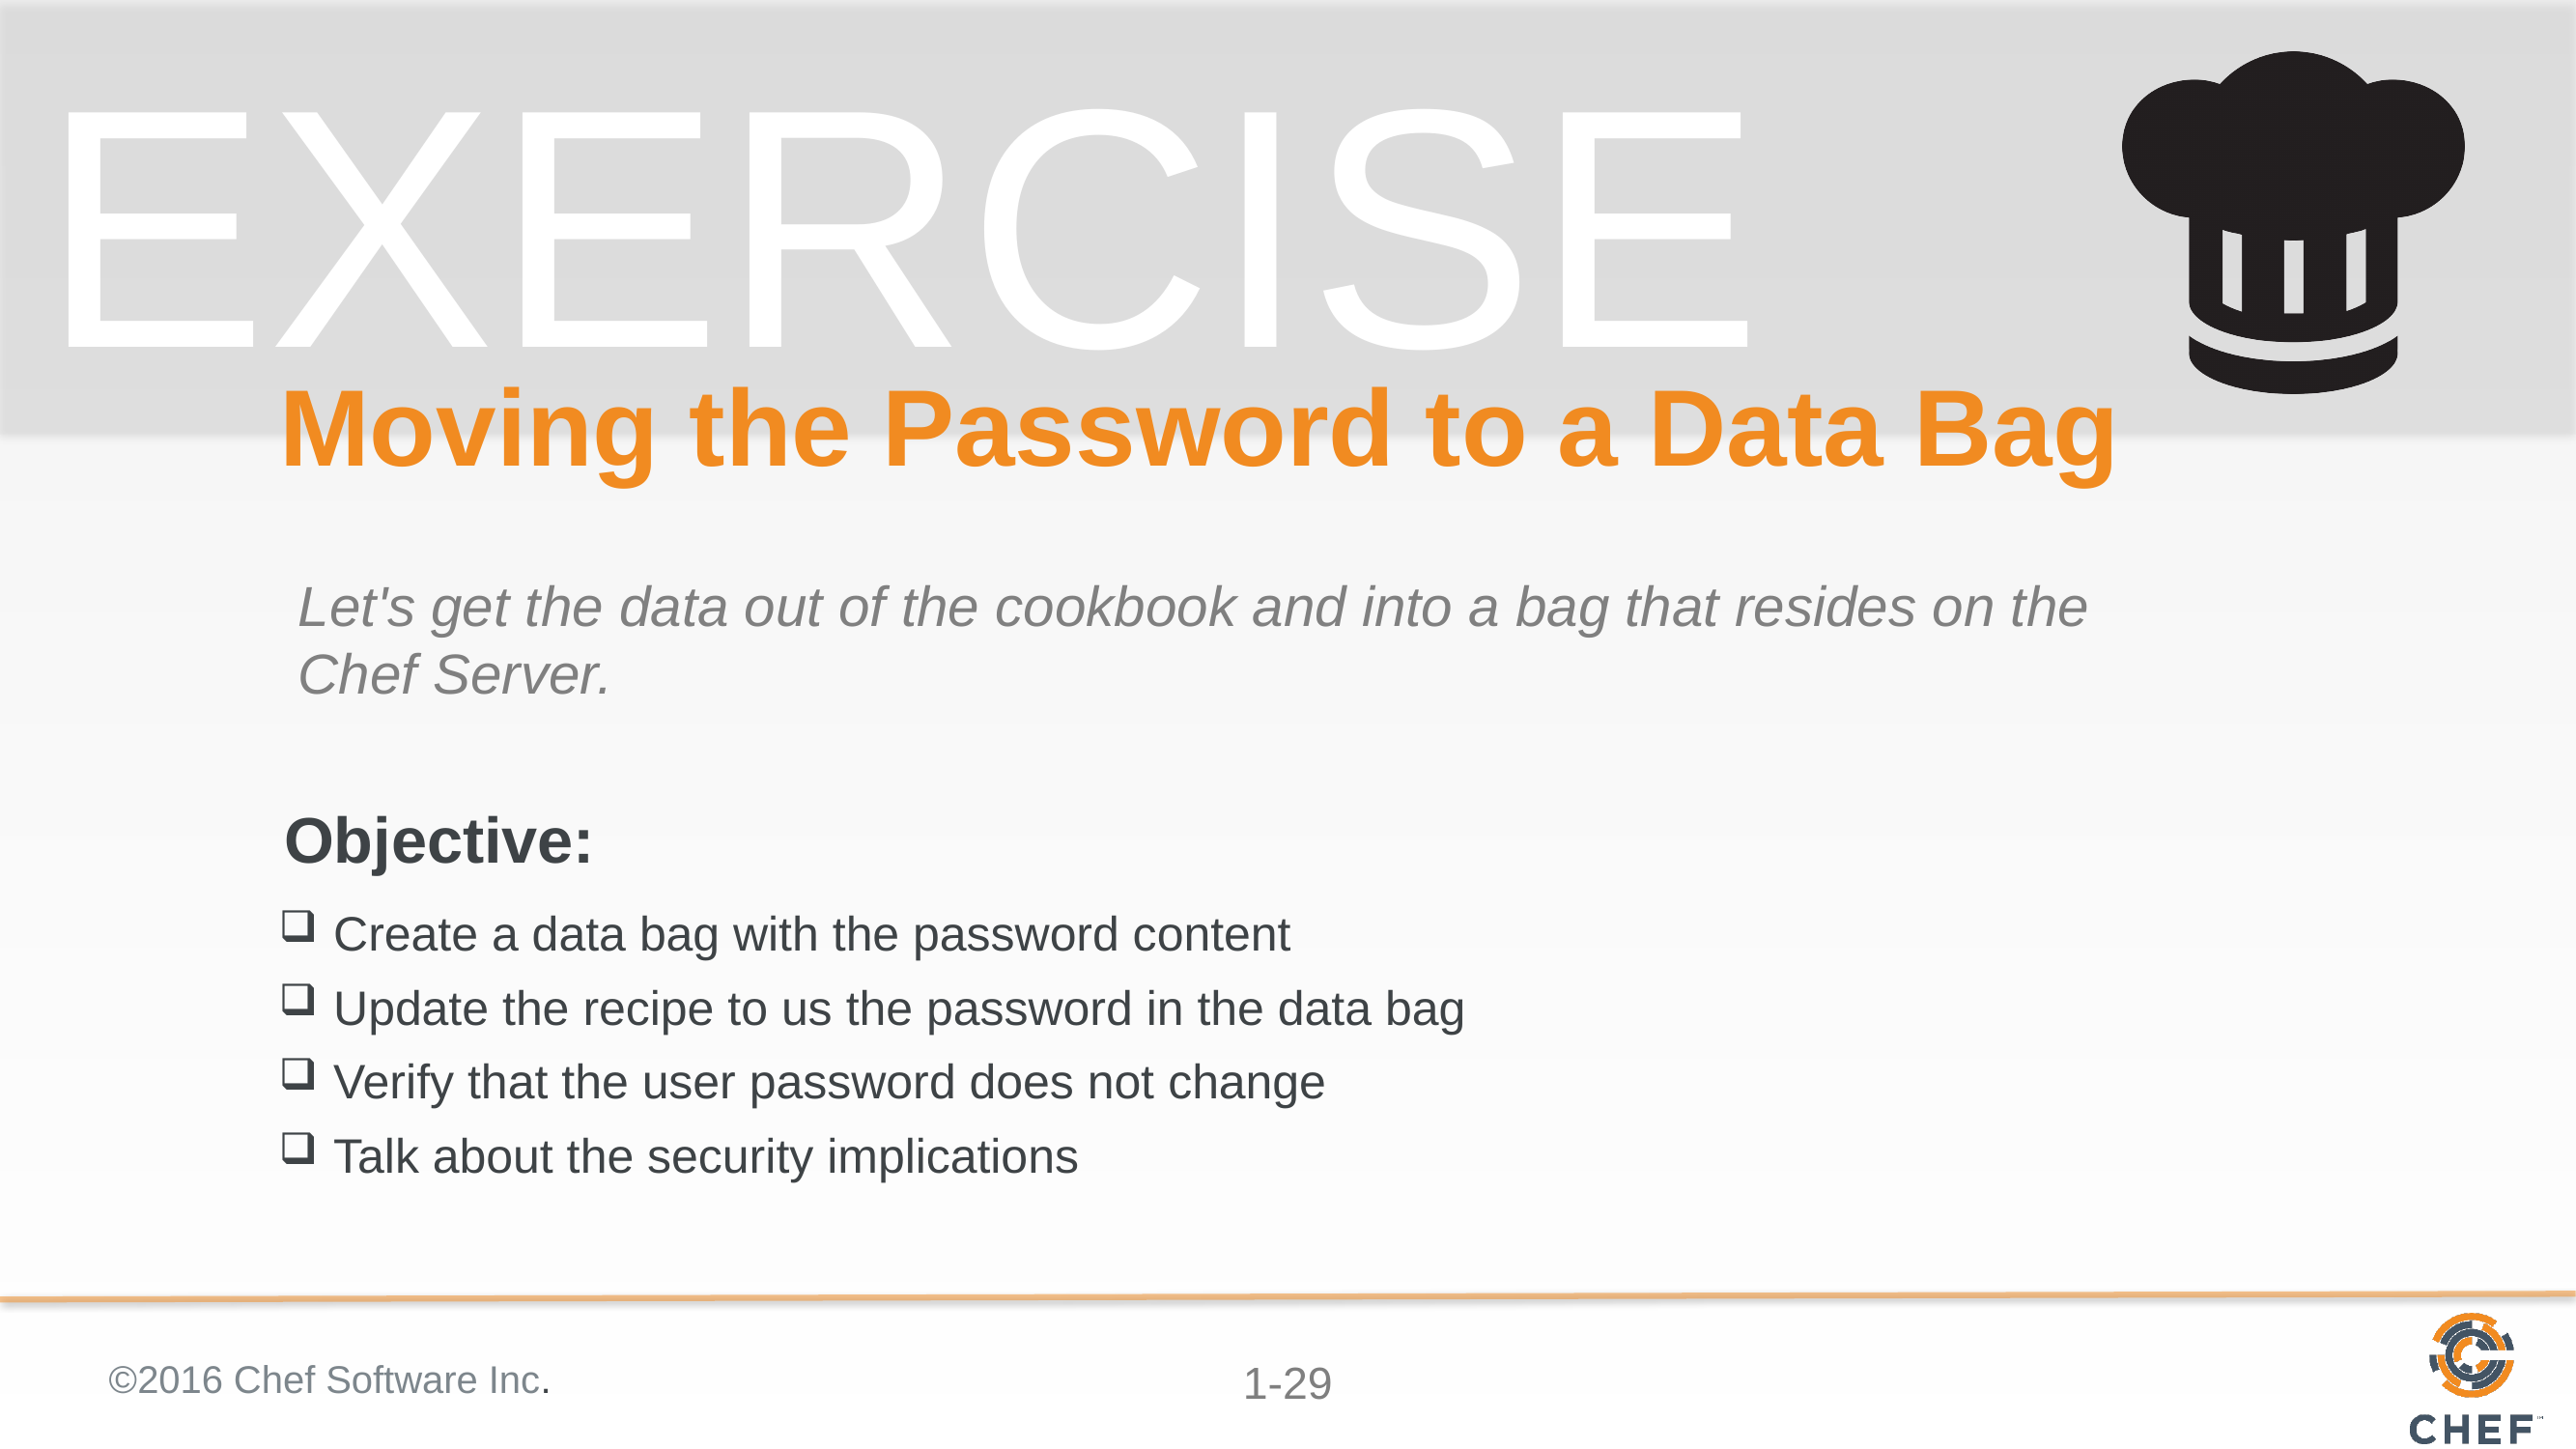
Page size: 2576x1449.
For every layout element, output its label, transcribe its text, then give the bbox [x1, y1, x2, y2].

list Let's get the data out of the cookbook and into a bag that resides on the Chef Server. [265, 516, 2217, 759]
picture [2122, 51, 2465, 399]
title Moving the Password to a Data Bag [265, 363, 2217, 498]
list Create a data bag with the password content Update the recipe to us the password in the data bag Verify that the user password does not change Talk about the security implications [265, 895, 2217, 1284]
picture [2399, 1297, 2551, 1449]
